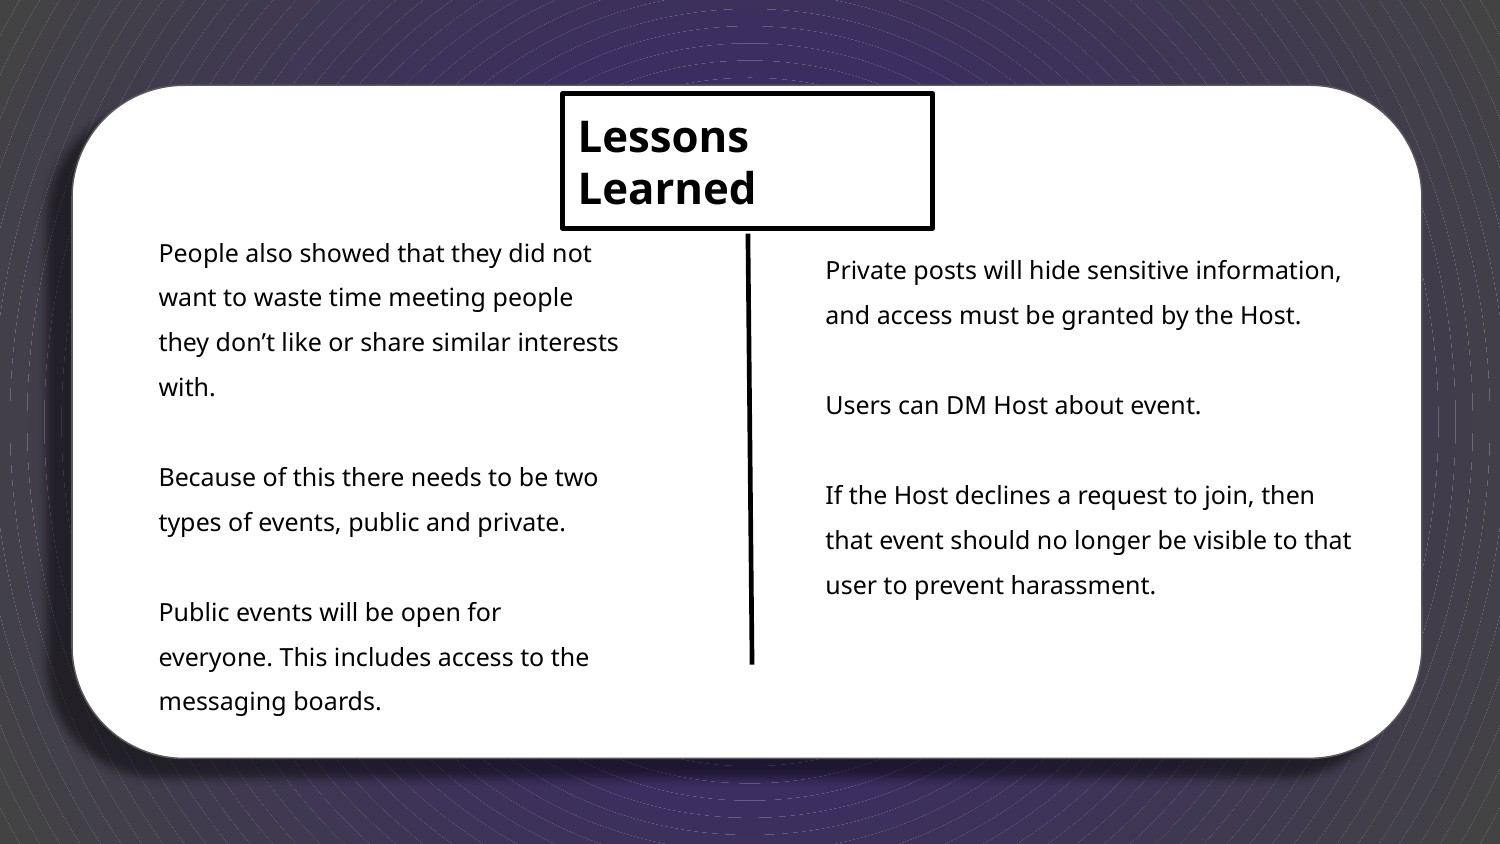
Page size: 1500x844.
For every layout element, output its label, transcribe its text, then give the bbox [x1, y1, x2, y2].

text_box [747, 233, 753, 665]
text_box People also showed that they did not want to waste time meeting people they don’t like or share similar interests with. Because of this there needs to be two types of events, public and private. Public events will be open for everyone. This includes access to the messaging boards. [143, 207, 636, 731]
text_box Private posts will hide sensitive information, and access must be granted by the Host. Users can DM Host about event. If the Host declines a request to join, then that event should no longer be visible to that user to prevent harassment. [810, 225, 1373, 615]
text_box [71, 85, 1422, 759]
text_box Lessons Learned [562, 93, 933, 229]
